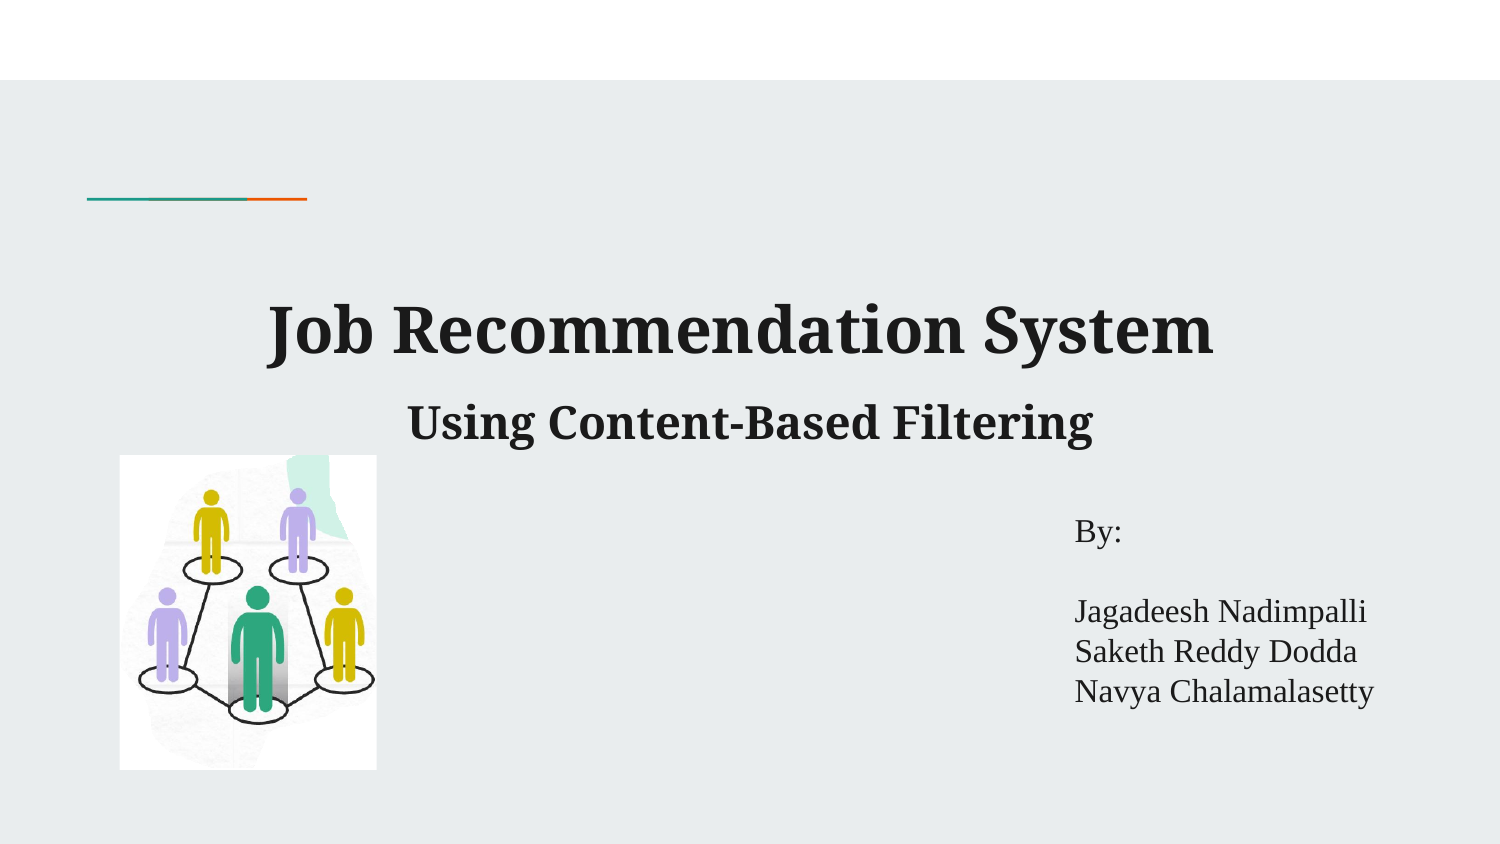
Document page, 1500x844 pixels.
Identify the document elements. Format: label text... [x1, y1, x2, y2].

title Job Recommendation System Using Content-Based Filtering [119, 235, 1381, 509]
text_box By: Jagadeesh Nadimpalli Saketh Reddy Dodda Navya Chalamalasetty [1059, 494, 1471, 795]
picture [119, 455, 377, 770]
